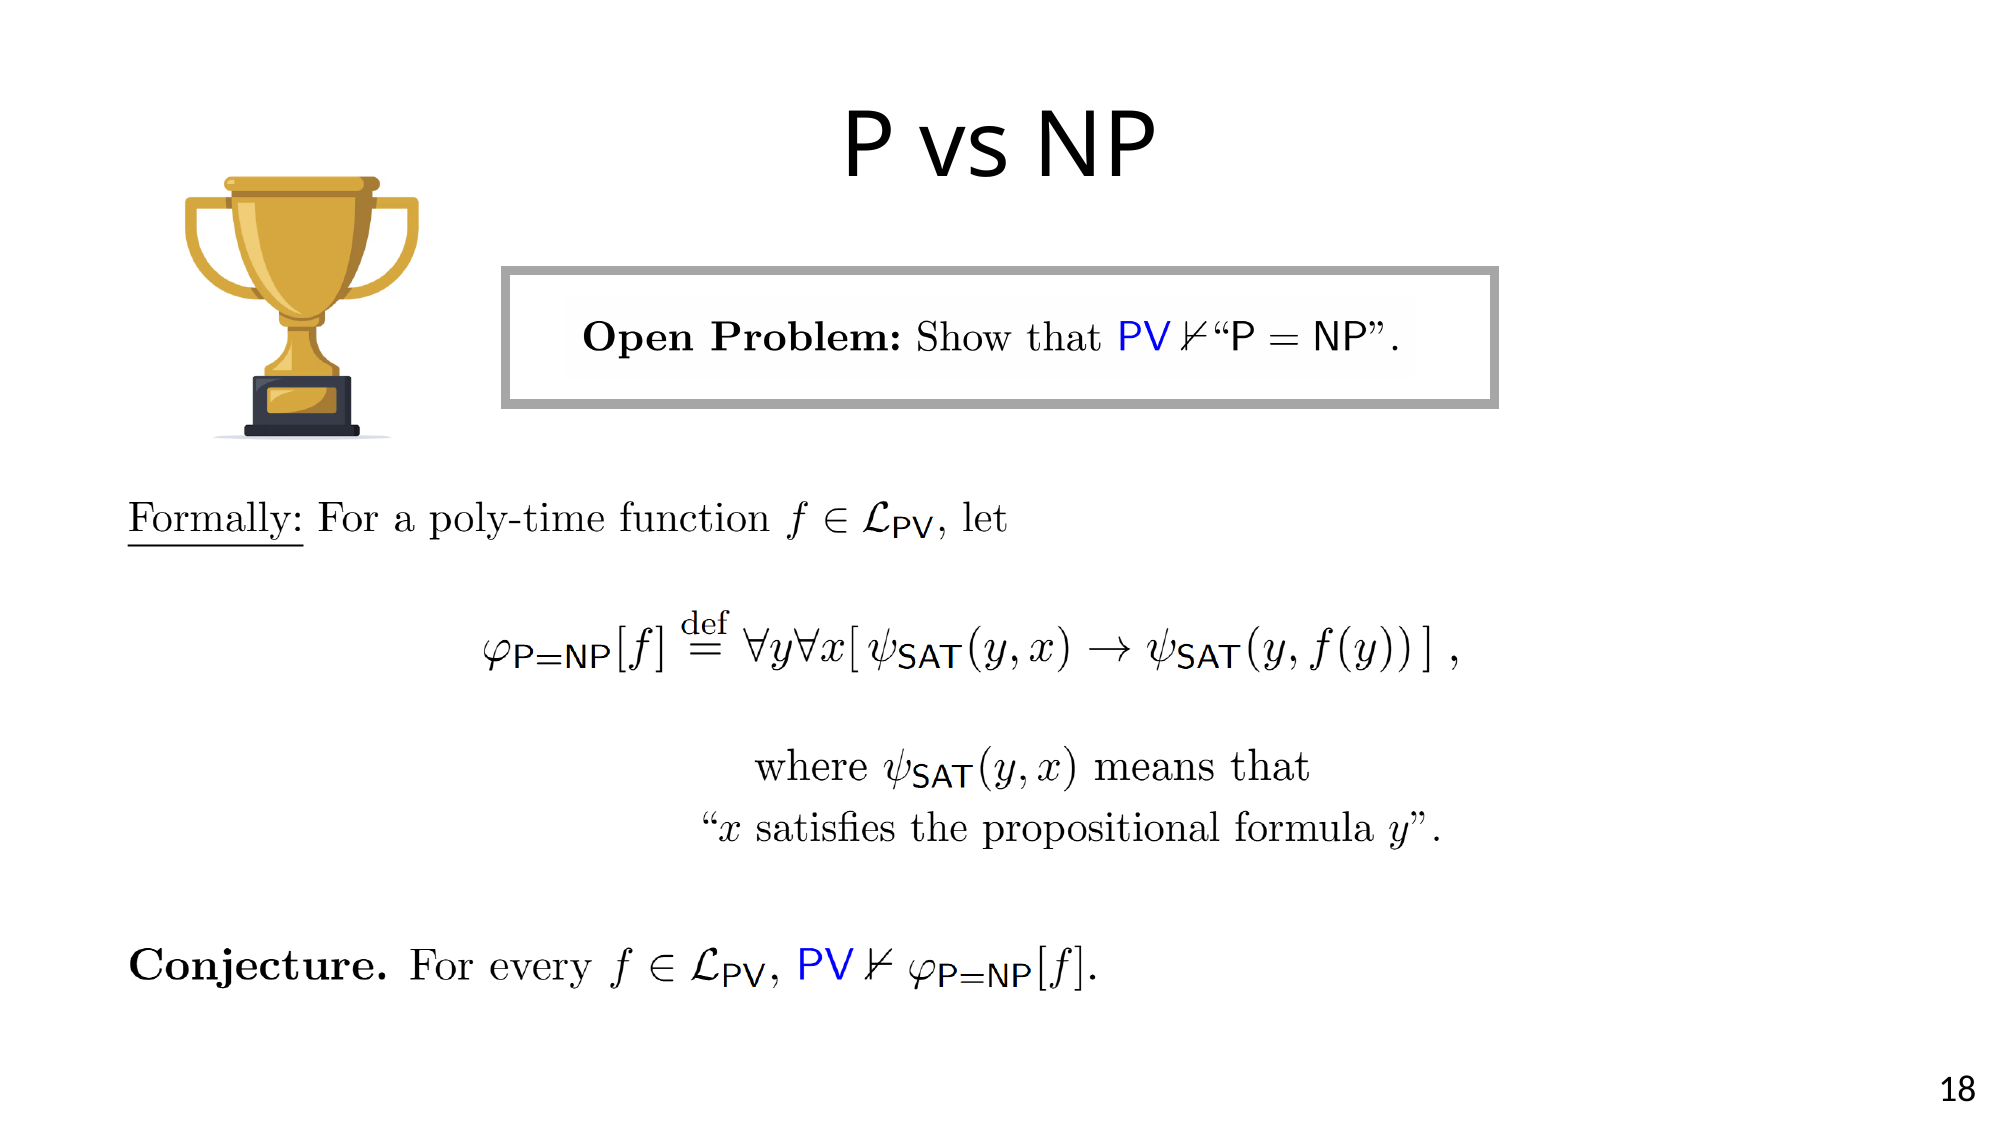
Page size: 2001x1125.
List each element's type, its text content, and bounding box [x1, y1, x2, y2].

picture [112, 477, 1021, 555]
picture [691, 735, 1453, 855]
title P vs NP [108, 38, 1892, 256]
picture [469, 598, 1476, 703]
picture [175, 166, 433, 445]
picture [112, 919, 1111, 1007]
text_box 18 [1920, 1056, 1994, 1117]
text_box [505, 270, 1495, 405]
